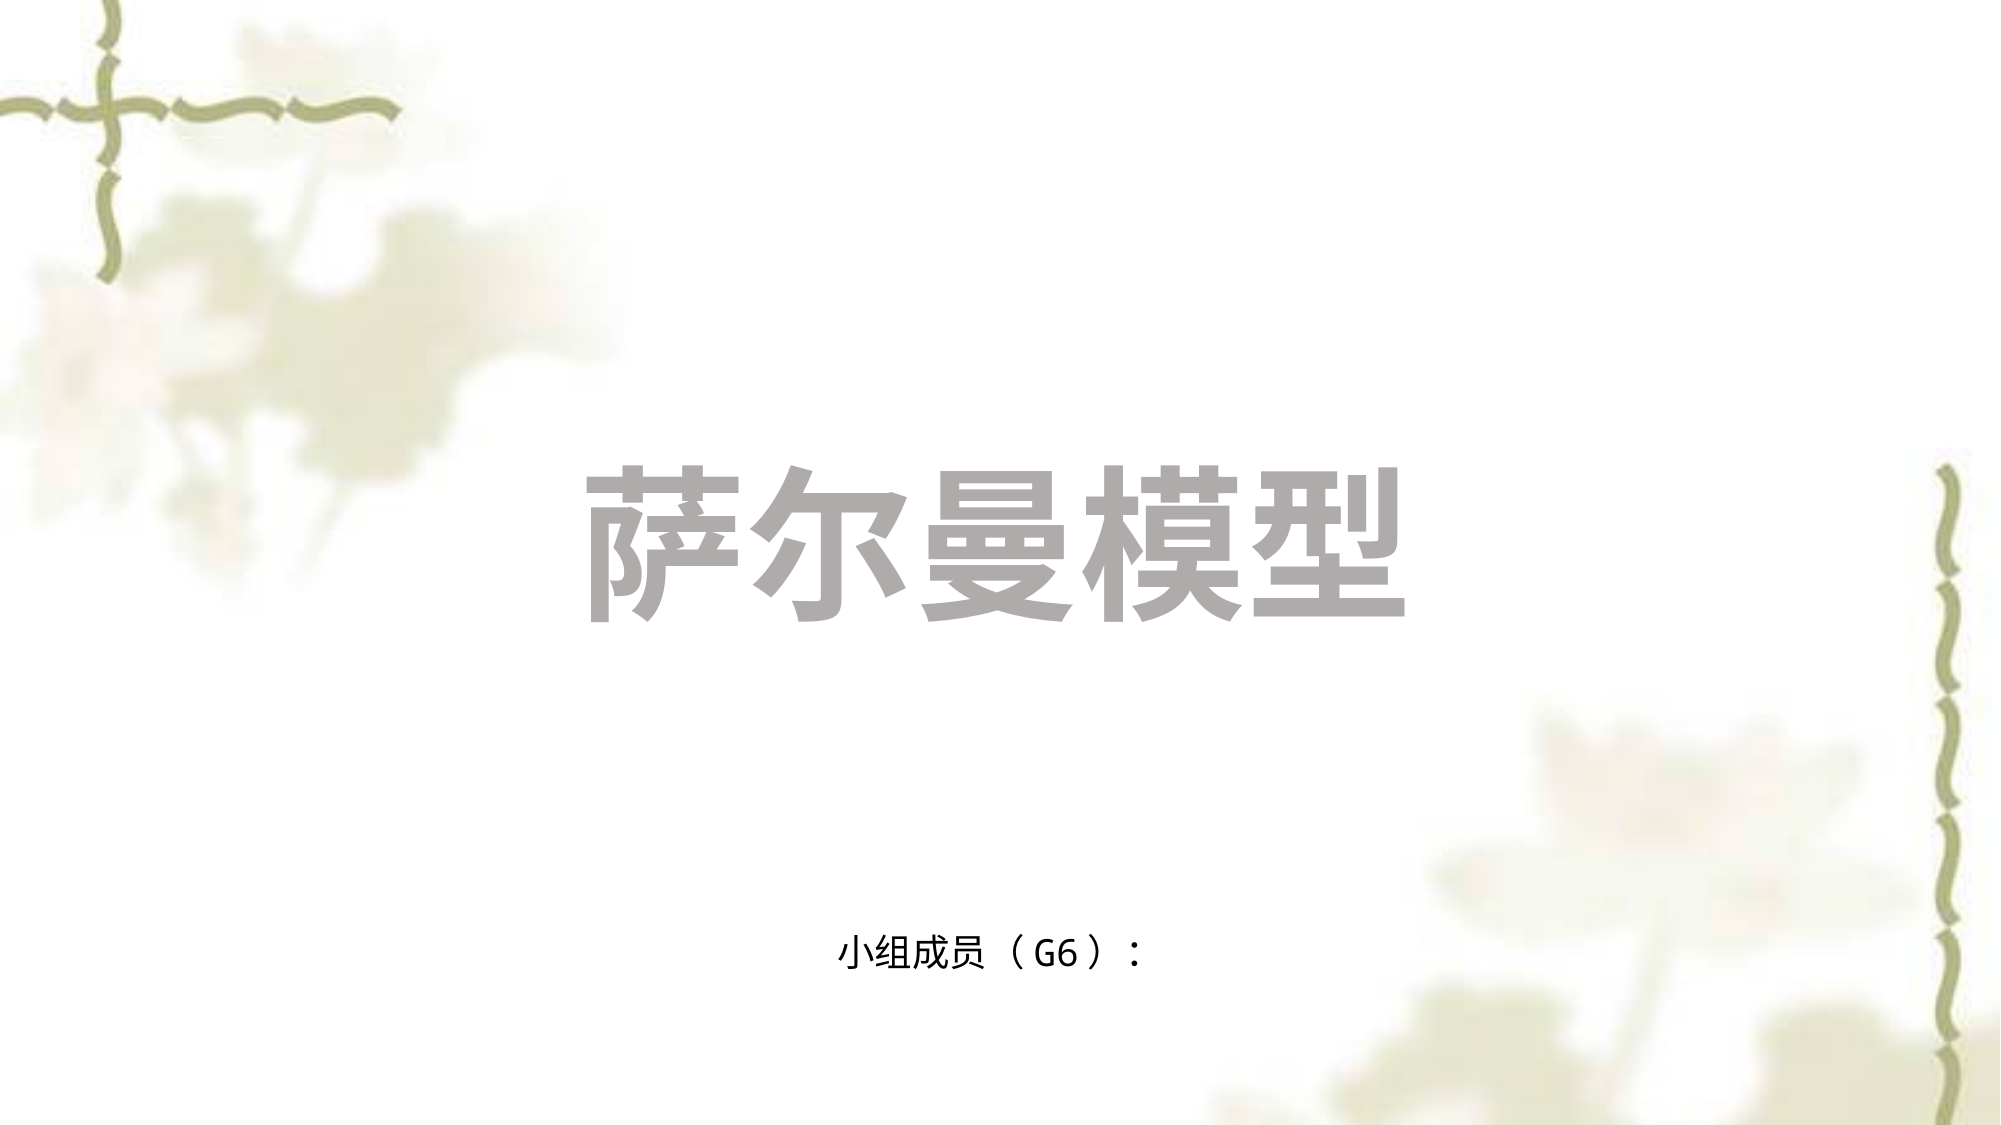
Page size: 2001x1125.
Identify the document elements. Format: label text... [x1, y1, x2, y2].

text_box [0, 0, 2000, 1125]
text_box 萨尔曼模型 [515, 463, 1450, 641]
text_box 小组成员（G6）： [68, 806, 1932, 982]
